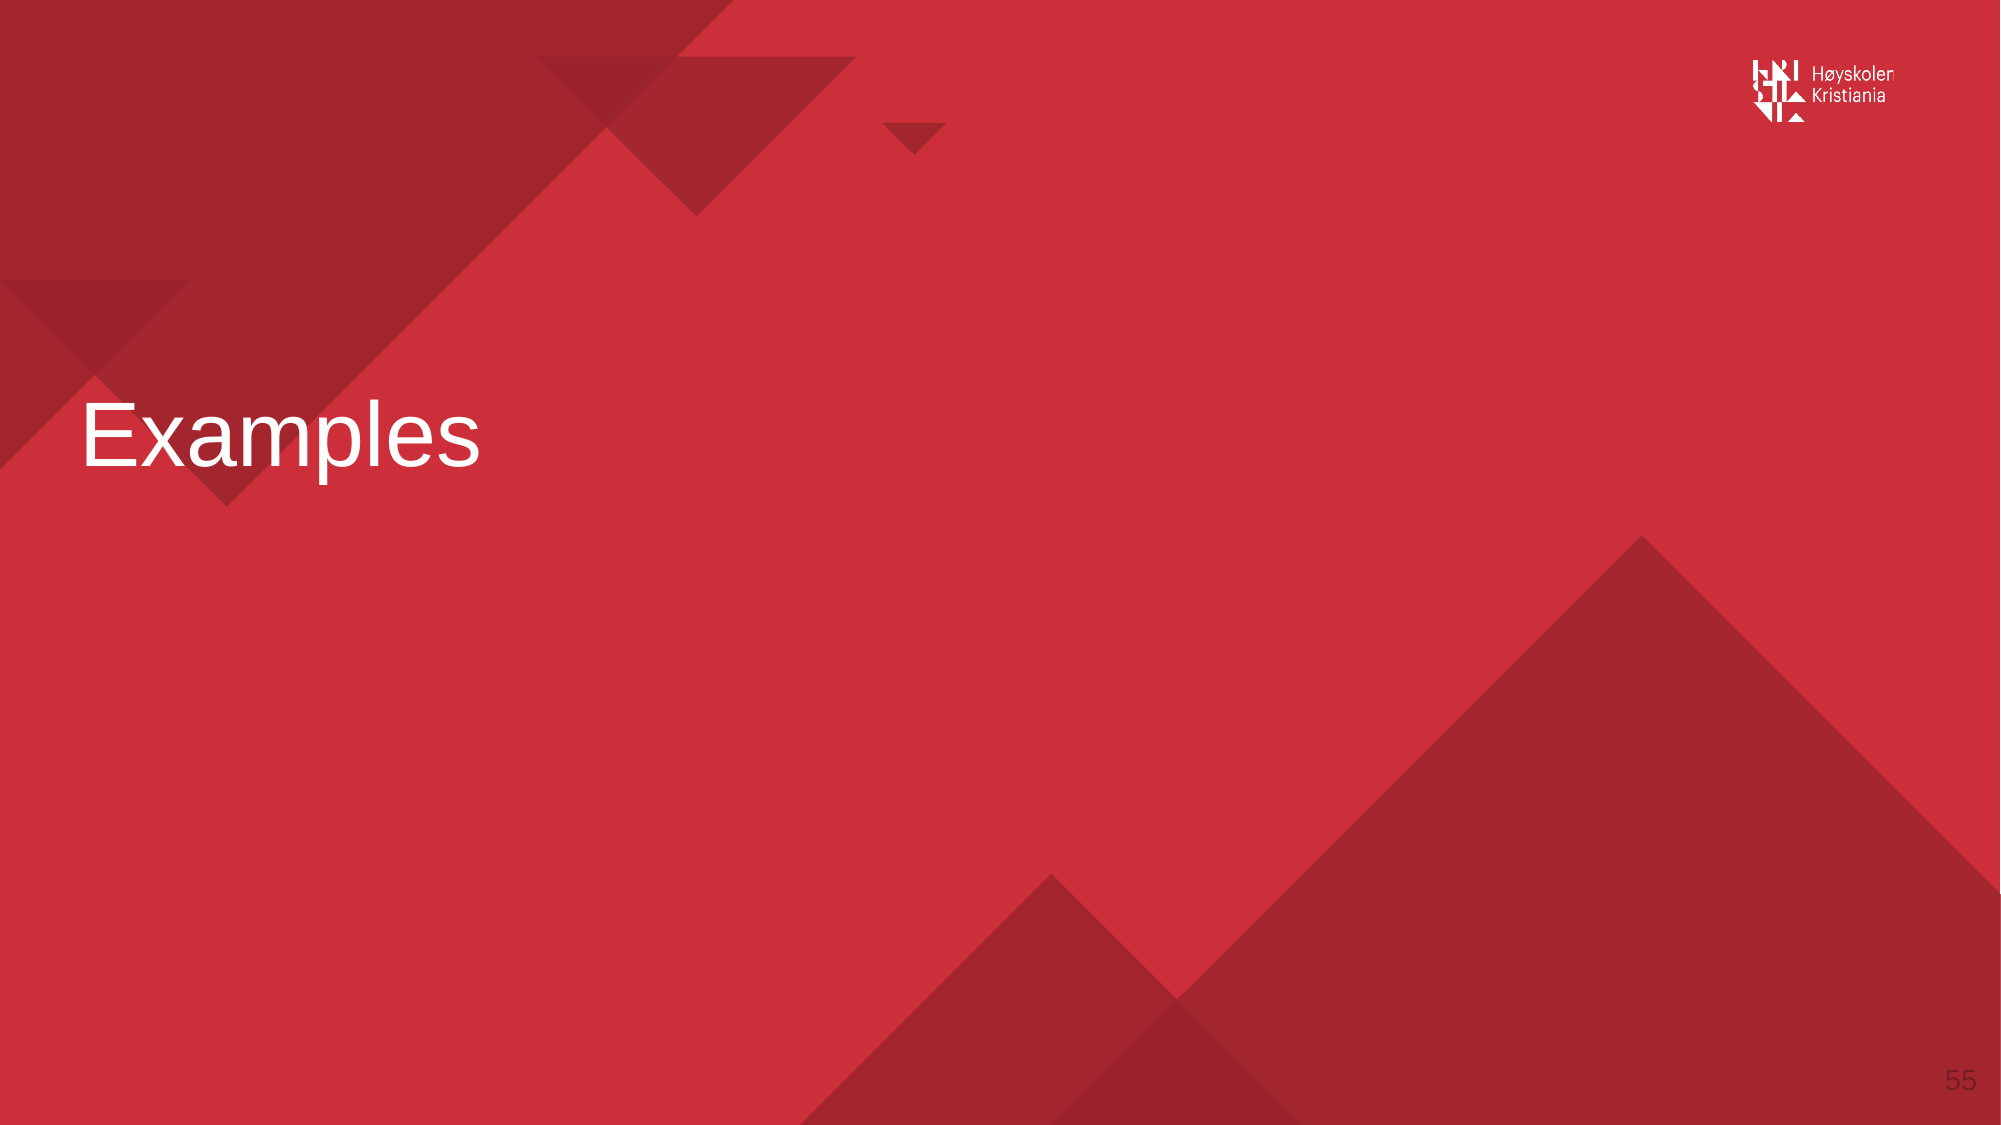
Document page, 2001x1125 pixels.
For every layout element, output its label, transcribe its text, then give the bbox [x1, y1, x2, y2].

title Examples [64, 379, 1894, 679]
